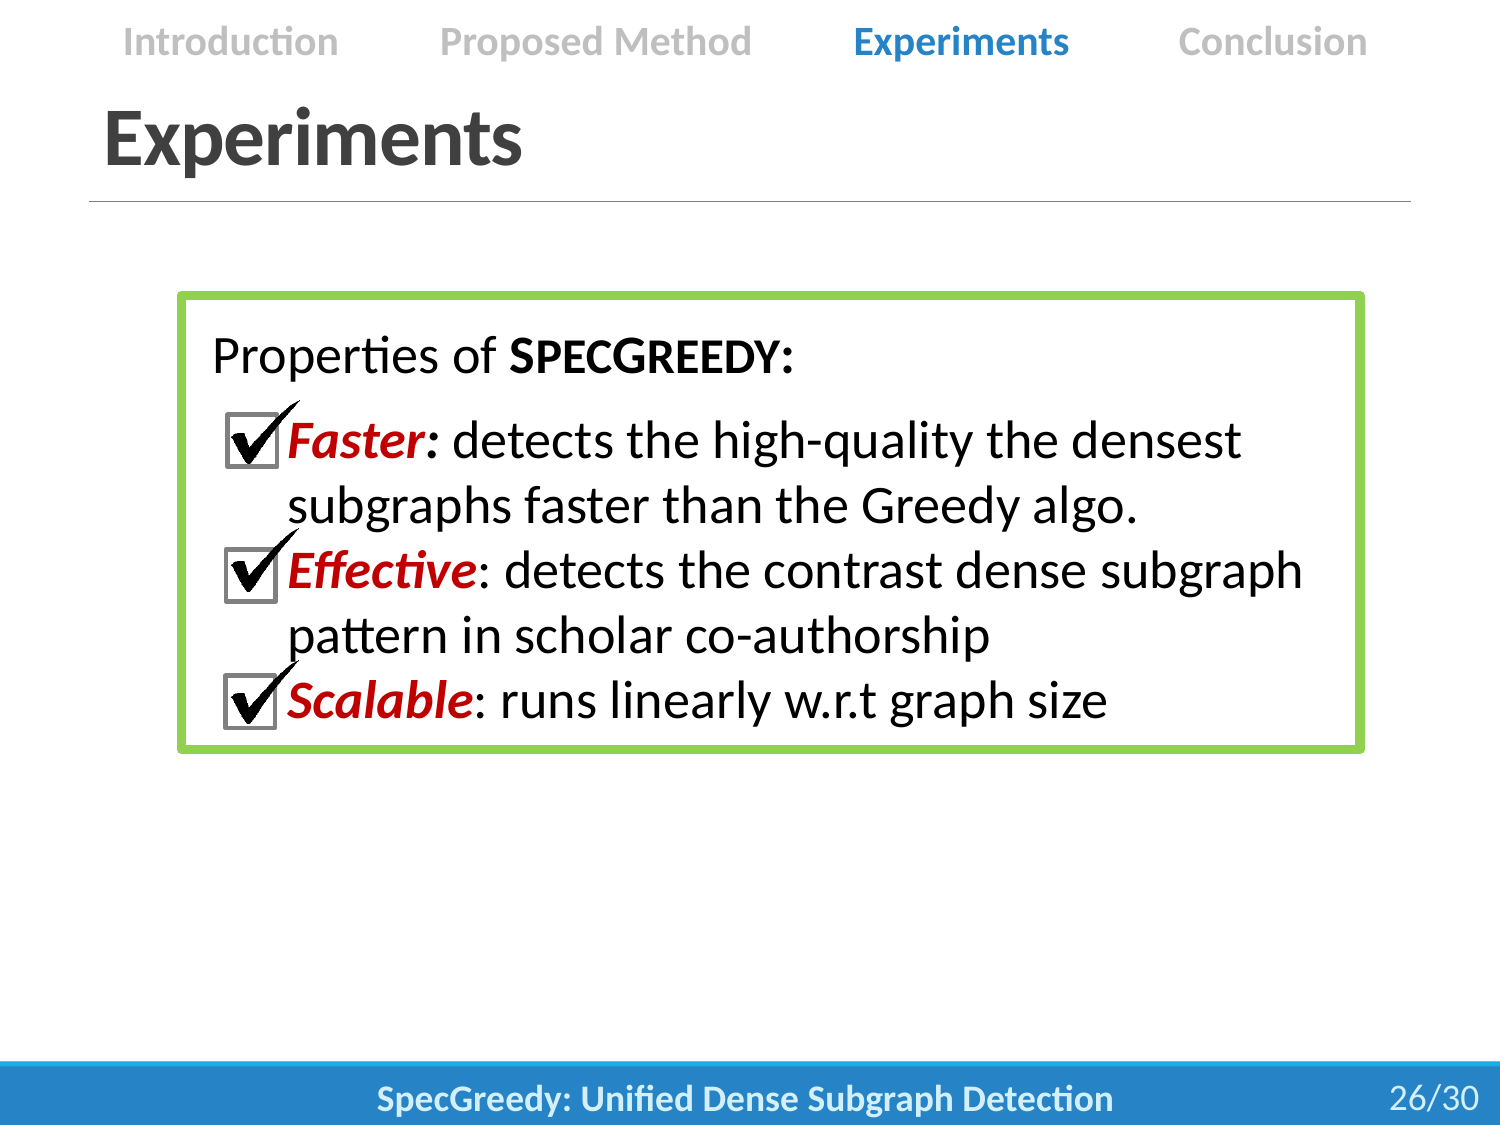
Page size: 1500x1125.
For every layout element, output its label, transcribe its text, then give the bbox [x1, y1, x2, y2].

text_box Experiments [814, 6, 1109, 71]
text_box Proposed Method [378, 6, 814, 71]
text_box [180, 294, 1361, 751]
footer SpecGreedy: Unified Dense Subgraph Detection [131, 1073, 1361, 1121]
text_box Introduction [67, 6, 378, 71]
title Experiments [88, 71, 1412, 190]
text_box Conclusion [1109, 6, 1438, 71]
